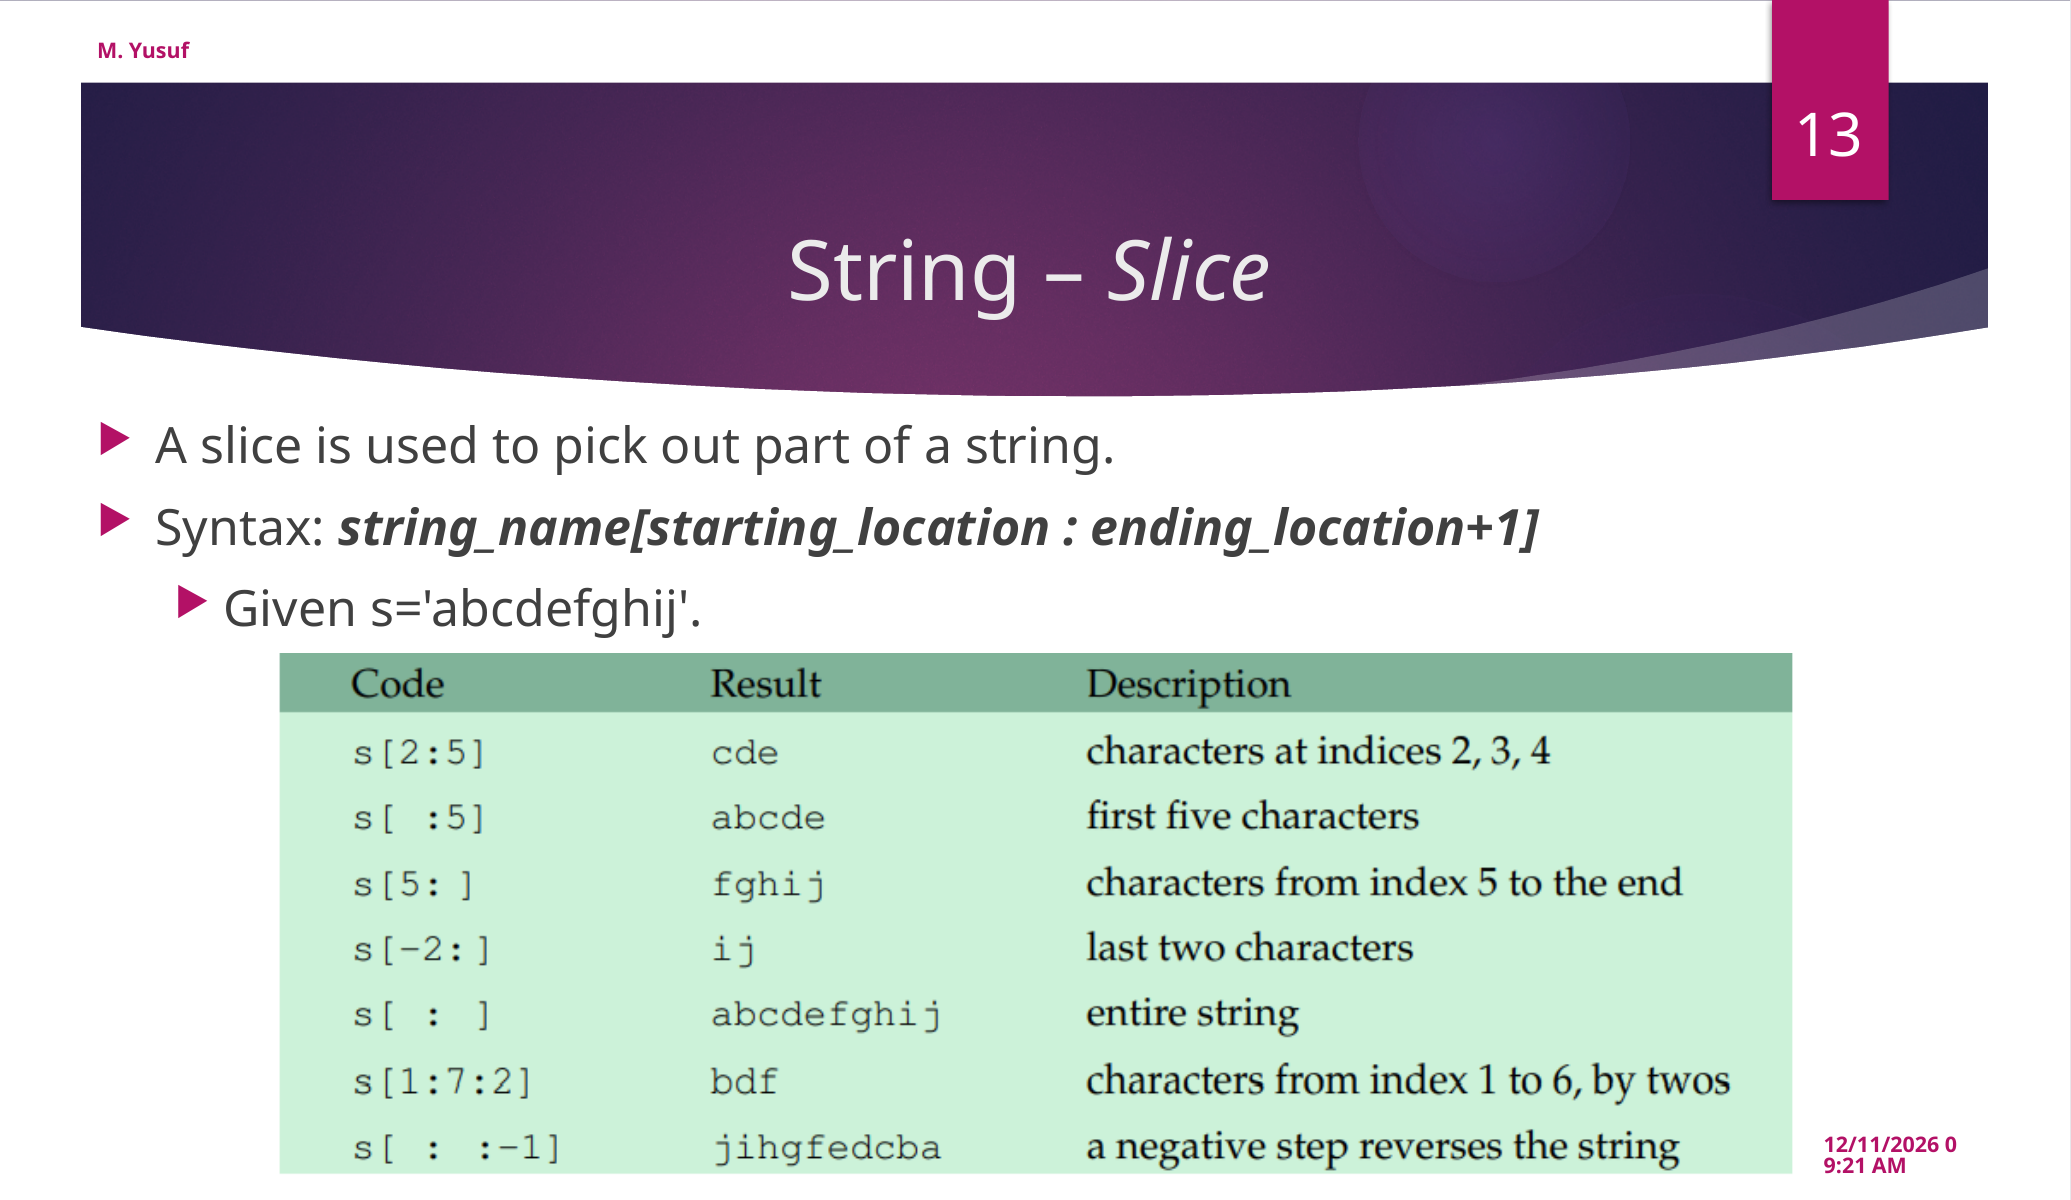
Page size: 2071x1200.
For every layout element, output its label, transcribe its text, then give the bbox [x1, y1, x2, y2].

footer M. Yusuf [82, 23, 738, 77]
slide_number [1808, 1118, 1977, 1172]
picture [277, 653, 1793, 1175]
title String – Slice [0, 205, 2065, 329]
slide_number 13 [1757, 51, 1900, 187]
list A slice is used to pick out part of a string. Syntax: string_name[starting_location : ending_location+1] Given s='abcdefghij'. [82, 406, 1977, 1176]
